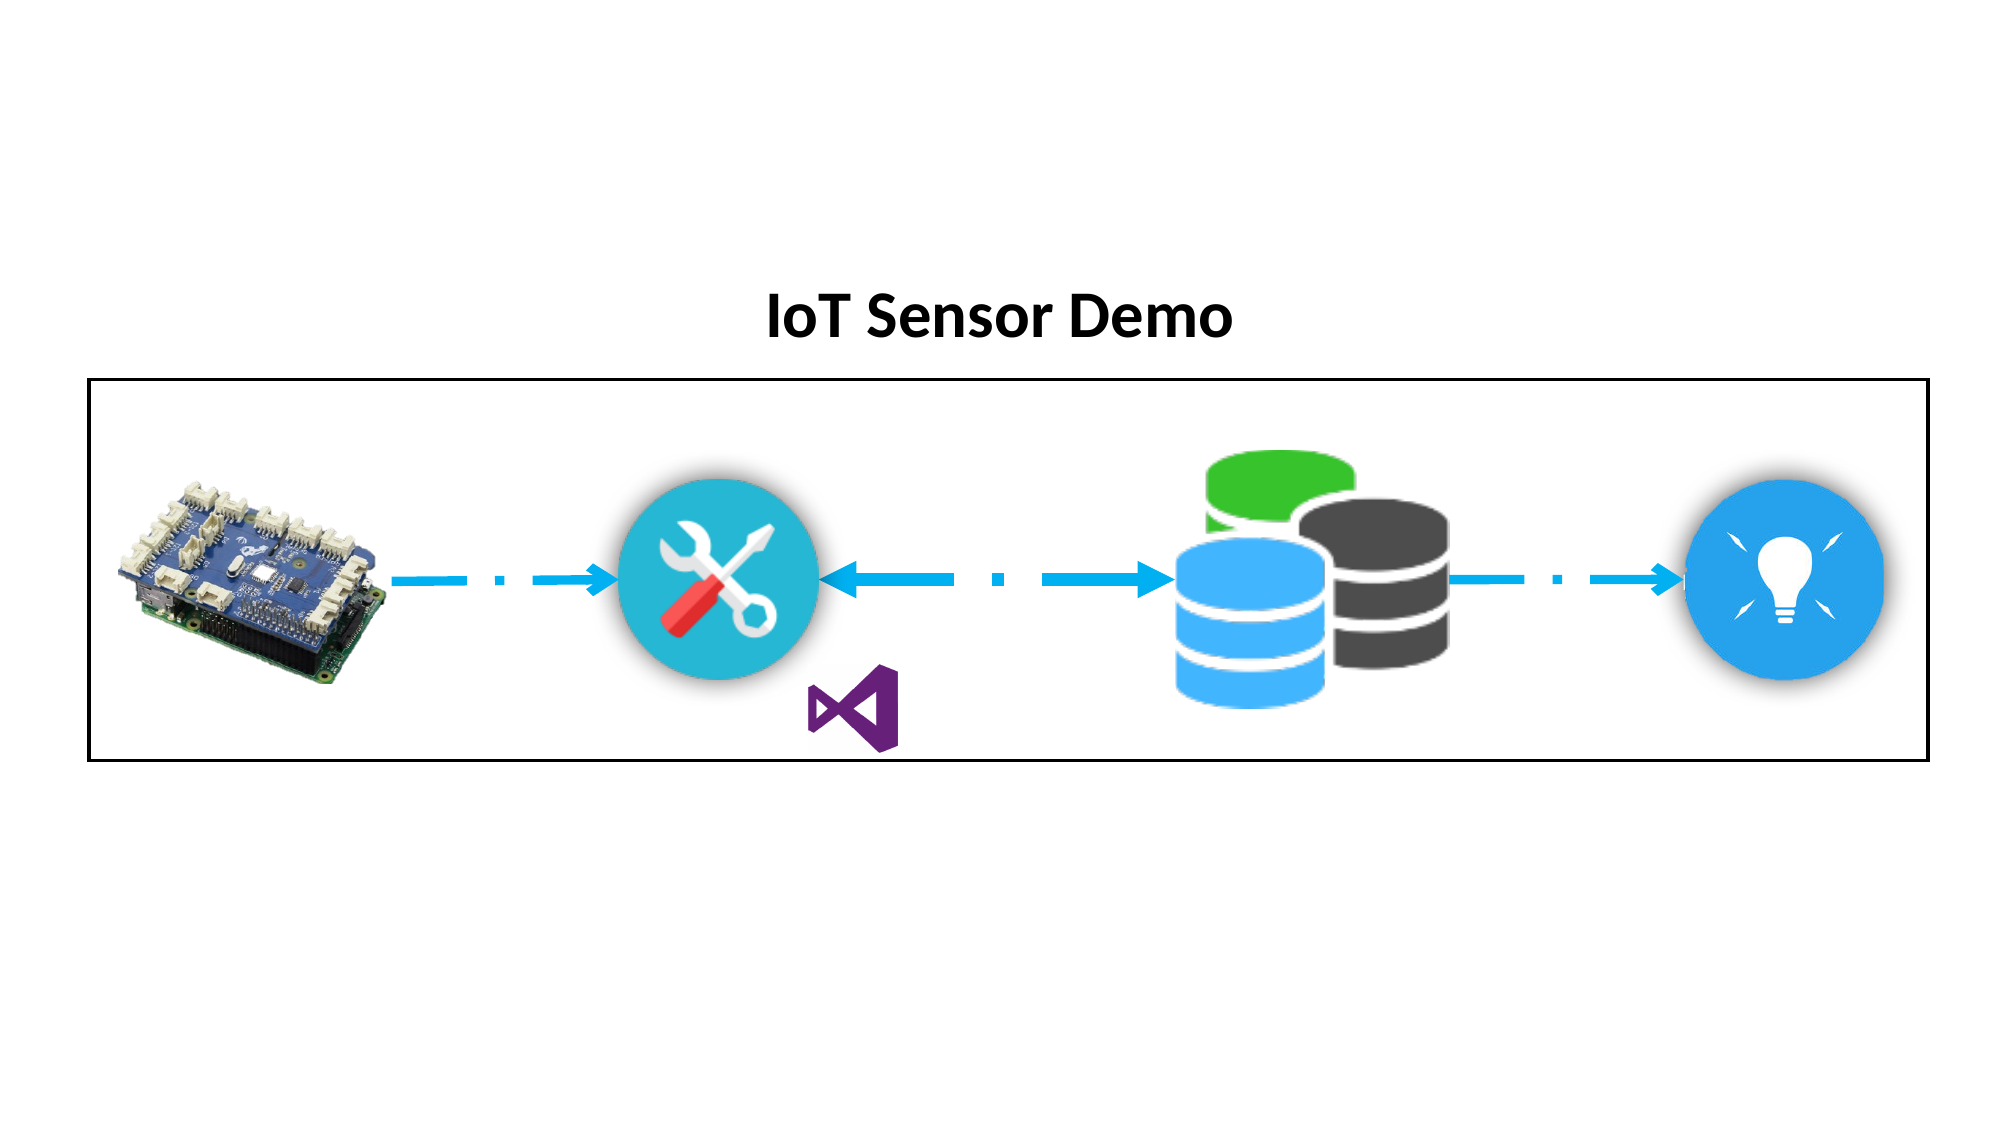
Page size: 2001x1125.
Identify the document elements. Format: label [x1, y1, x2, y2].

text_box [89, 263, 1929, 761]
